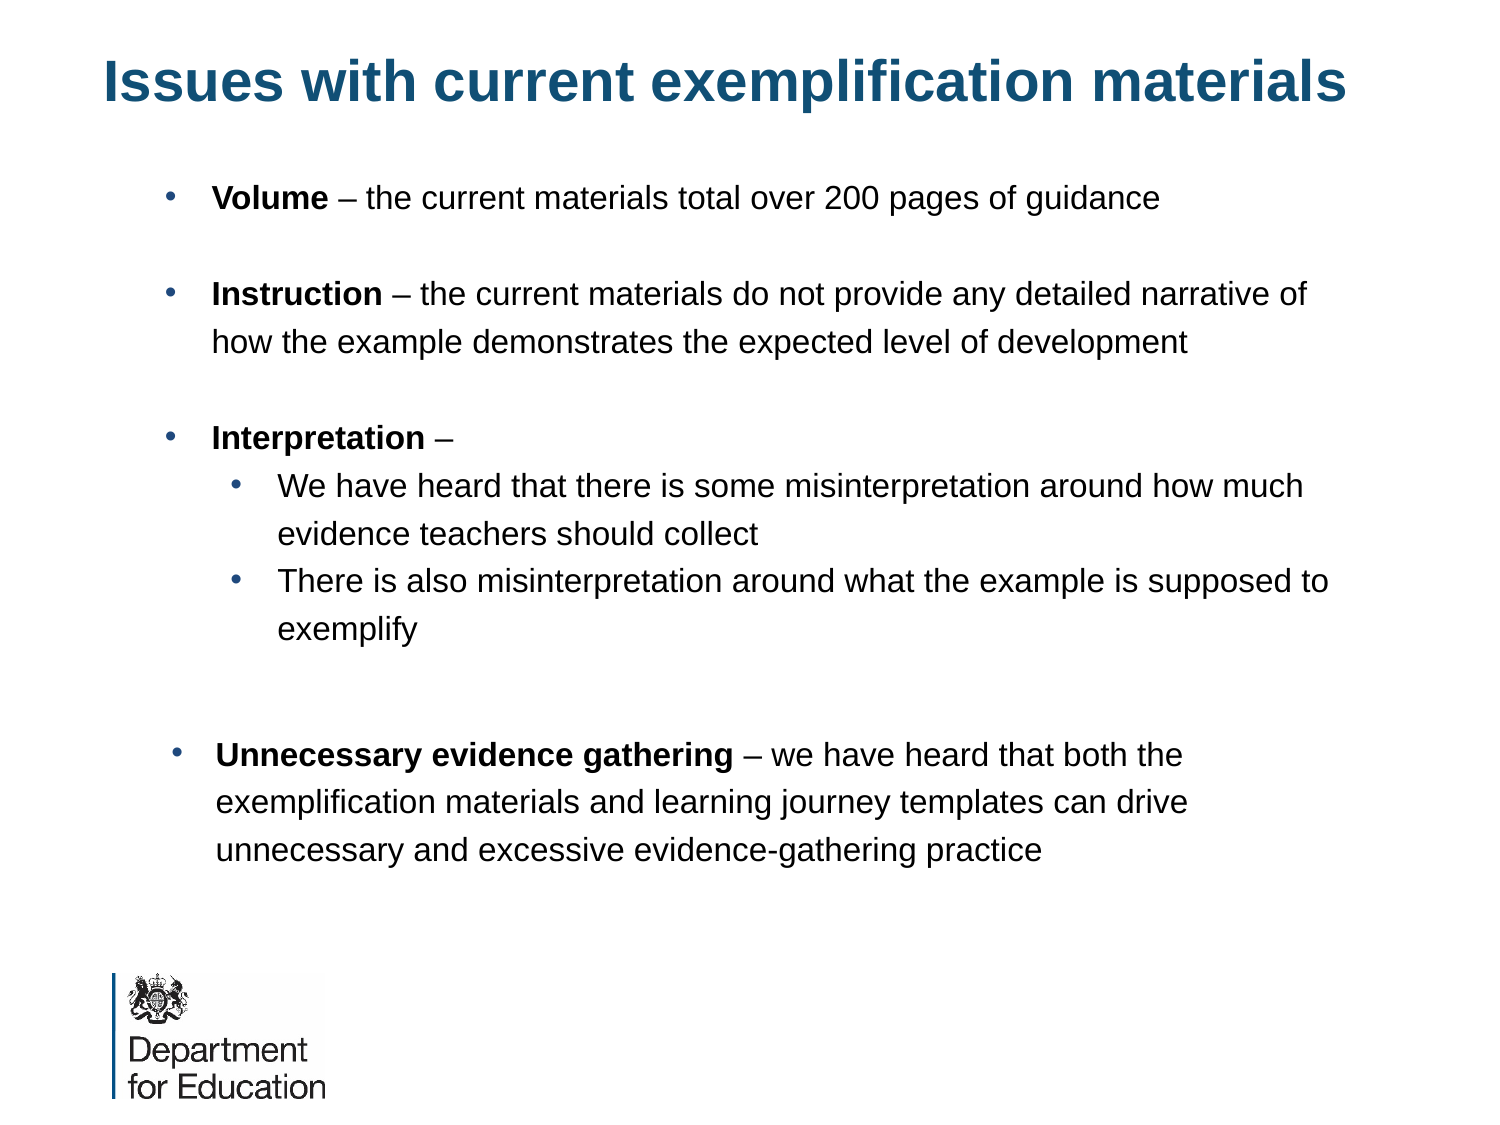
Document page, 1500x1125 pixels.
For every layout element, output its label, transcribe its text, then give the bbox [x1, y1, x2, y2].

text_box Issues with current exemplification materials [88, 19, 1453, 138]
list Volume – the current materials total over 200 pages of guidance Instruction – the current materials do not provide any detailed narrative of how the example demonstrates the expected level of development Interpretation – We have heard that there is some misinterpretation around how much evidence teachers should collect There is also misinterpretation around what the example is supposed to exemplify Unnecessary evidence gathering – we have heard that both the exemplification materials and learning journey templates can drive unnecessary and excessive evidence-gathering practice [112, 160, 1388, 929]
picture [112, 973, 325, 1099]
